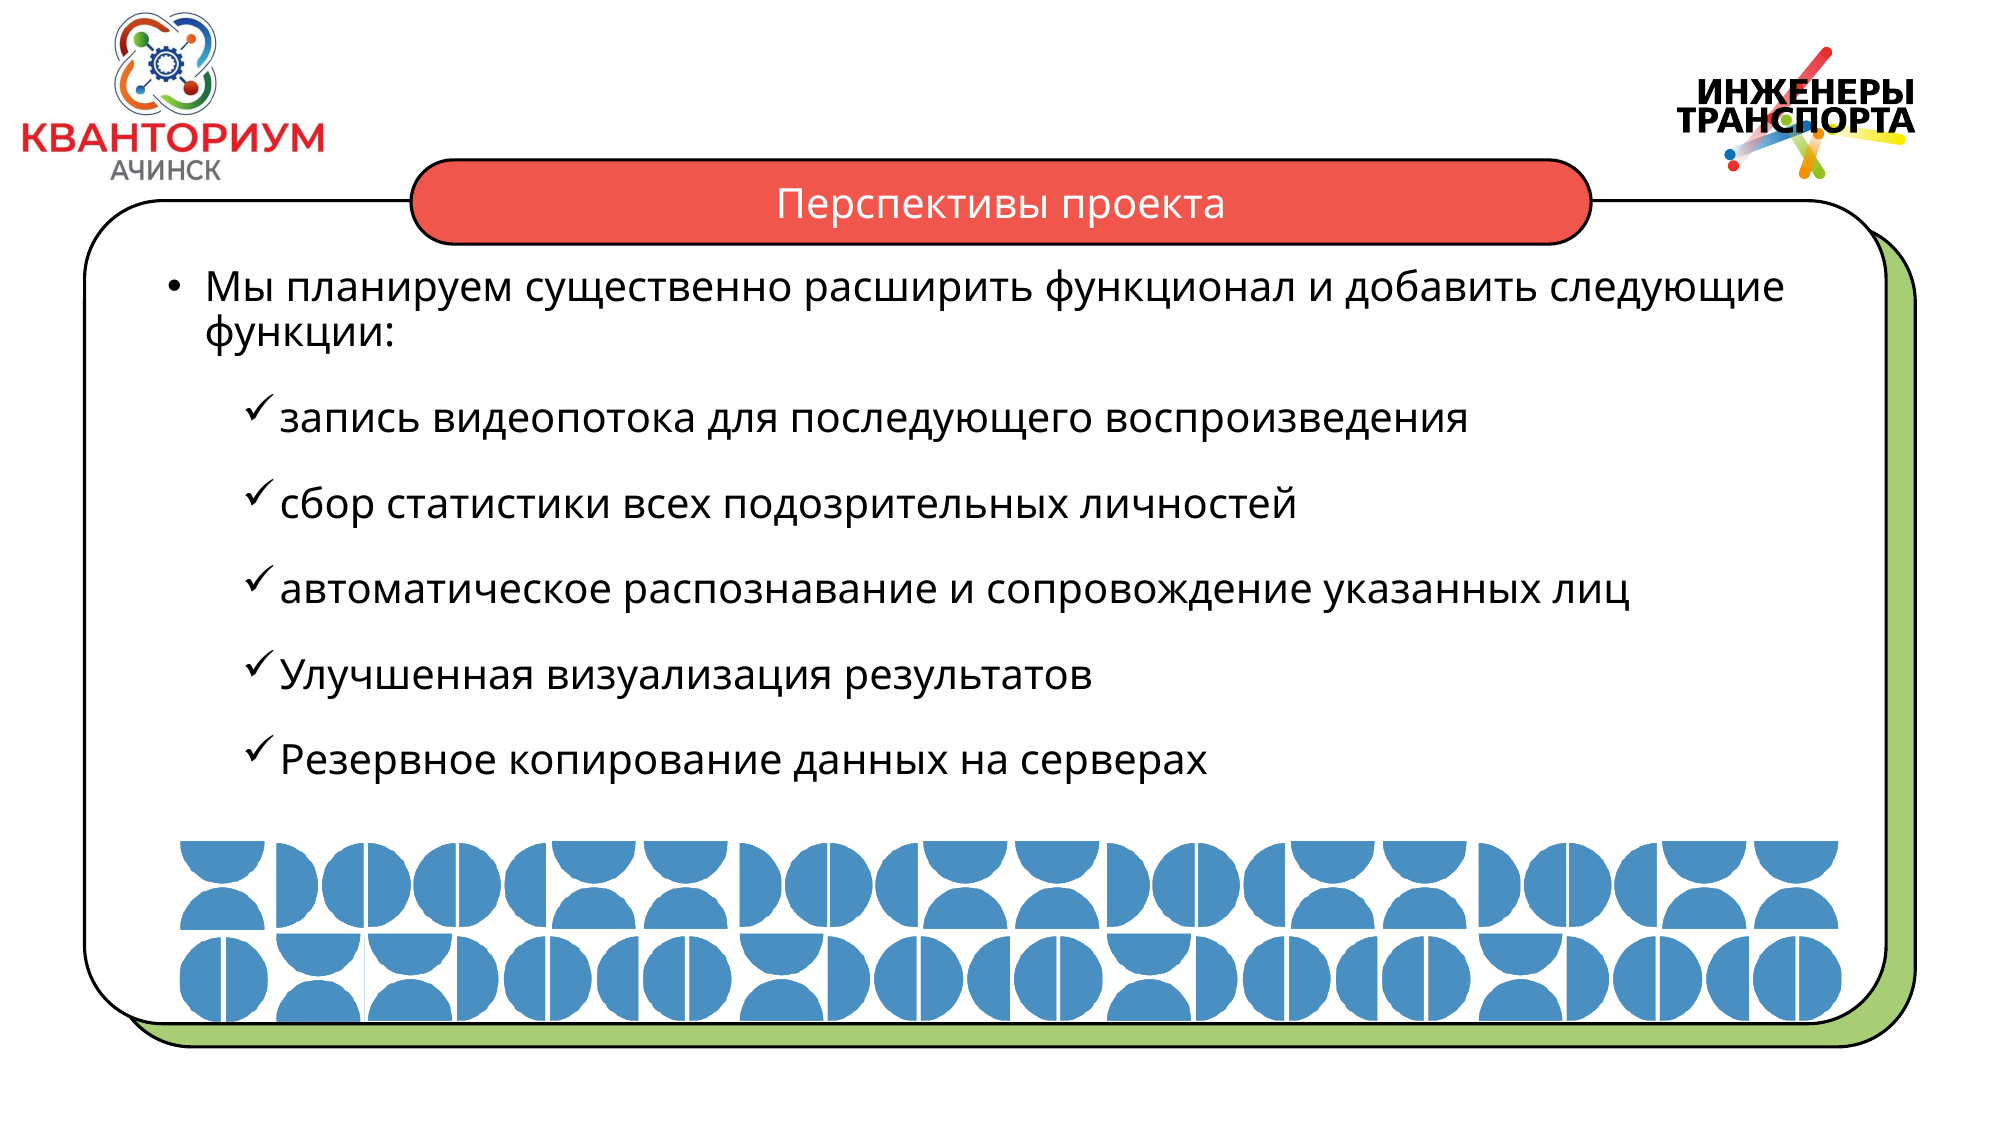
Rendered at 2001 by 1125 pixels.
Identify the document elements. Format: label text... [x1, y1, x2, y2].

picture [1639, 27, 1939, 195]
picture [19, 10, 327, 192]
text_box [179, 841, 1842, 1022]
text_box [410, 158, 1592, 198]
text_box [84, 200, 1916, 1047]
text_box Перспективы проекта [471, 169, 1531, 198]
